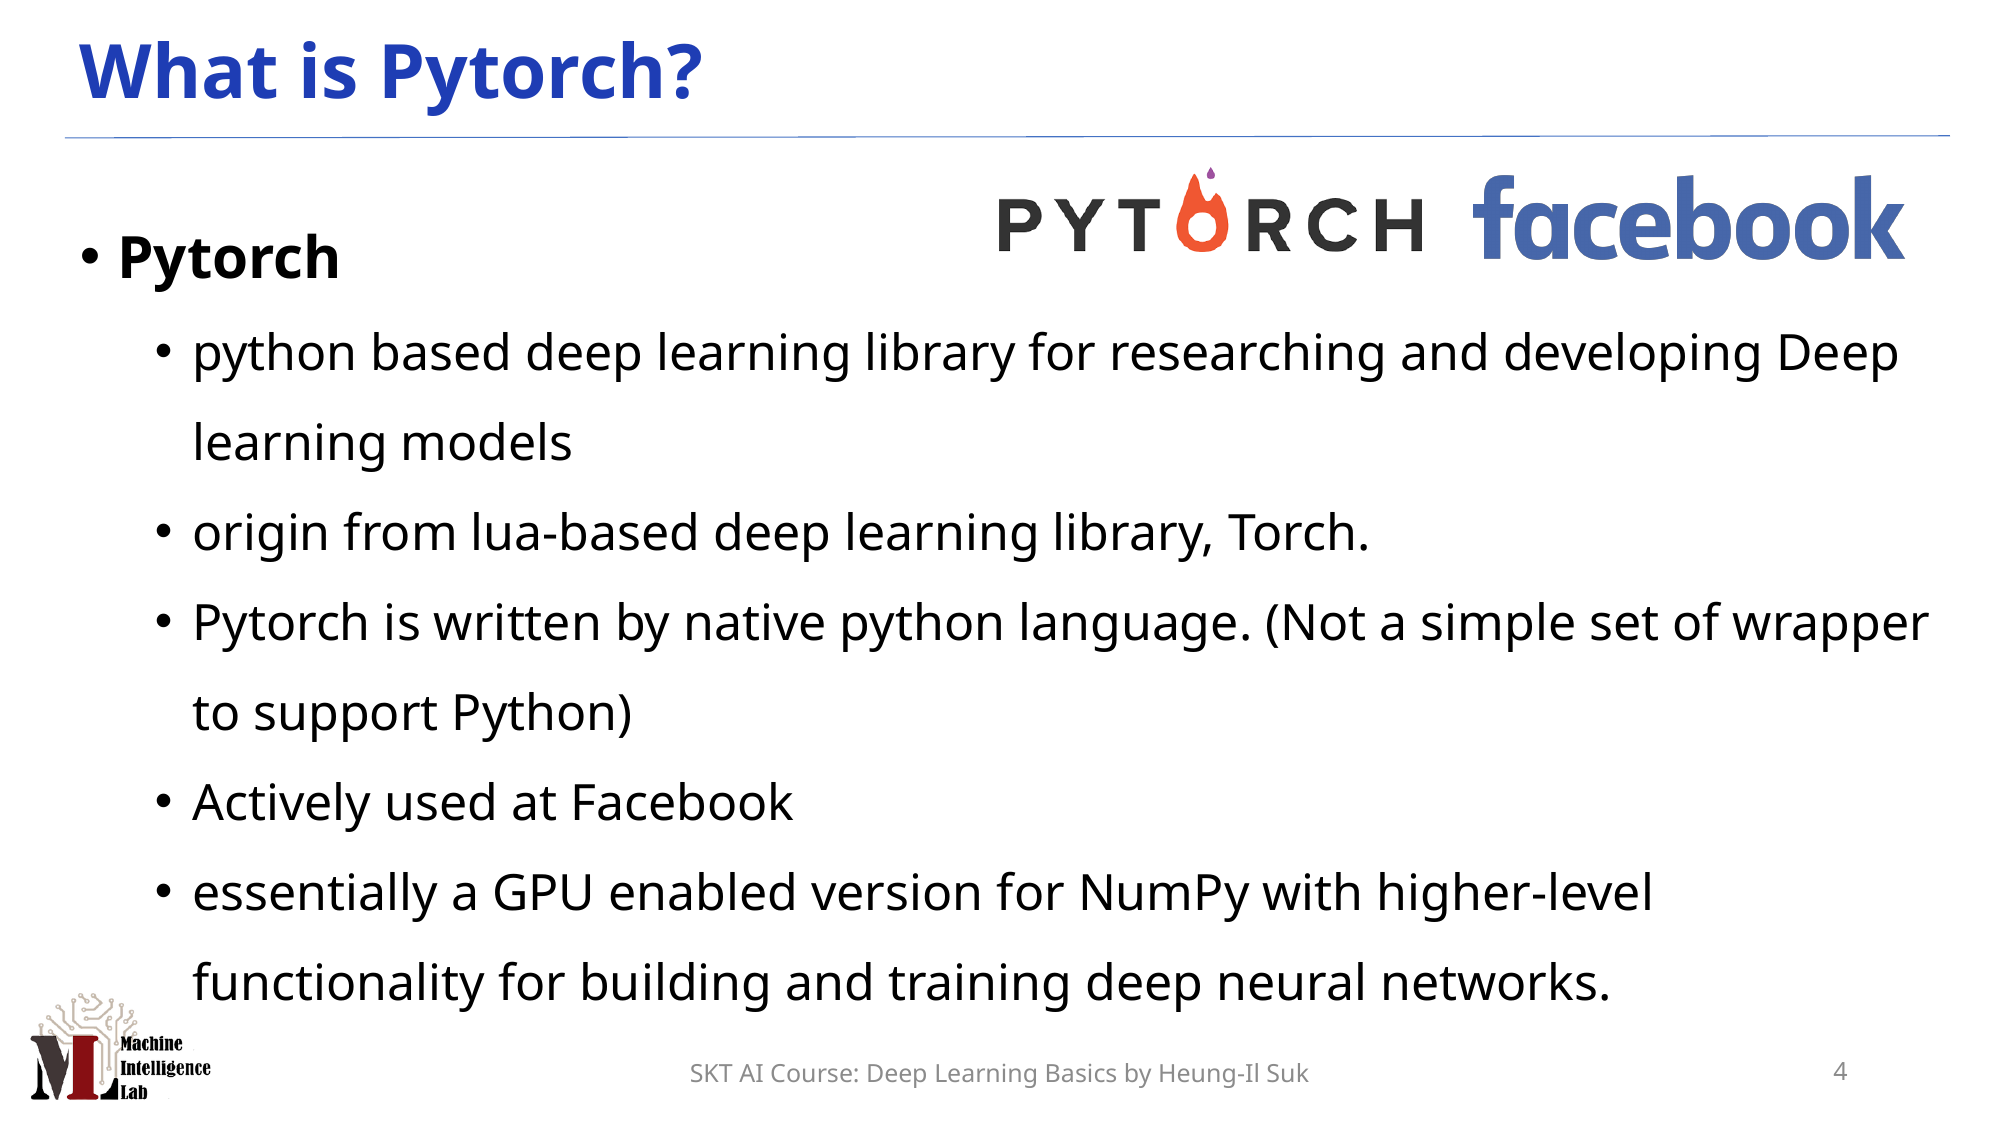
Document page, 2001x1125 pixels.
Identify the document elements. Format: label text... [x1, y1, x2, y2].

footer SKT AI Course: Deep Learning Basics by Heung-Il Suk [662, 1042, 1338, 1103]
title What is Pytorch? [64, 13, 1790, 135]
picture [29, 991, 211, 1101]
picture [999, 167, 1422, 252]
list Pytorch python based deep learning library for researching and developing Deep learning models origin from lua-based deep learning library, Torch. Pytorch is written by native python language. (Not a simple set of wrapper to support Python) Actively used at Facebook essentially a GPU enabled version for NumPy with higher-level functionality for building and training deep neural networks. [64, 178, 1950, 1040]
slide_number 4 [1412, 1042, 1863, 1103]
picture [1459, 167, 1913, 268]
